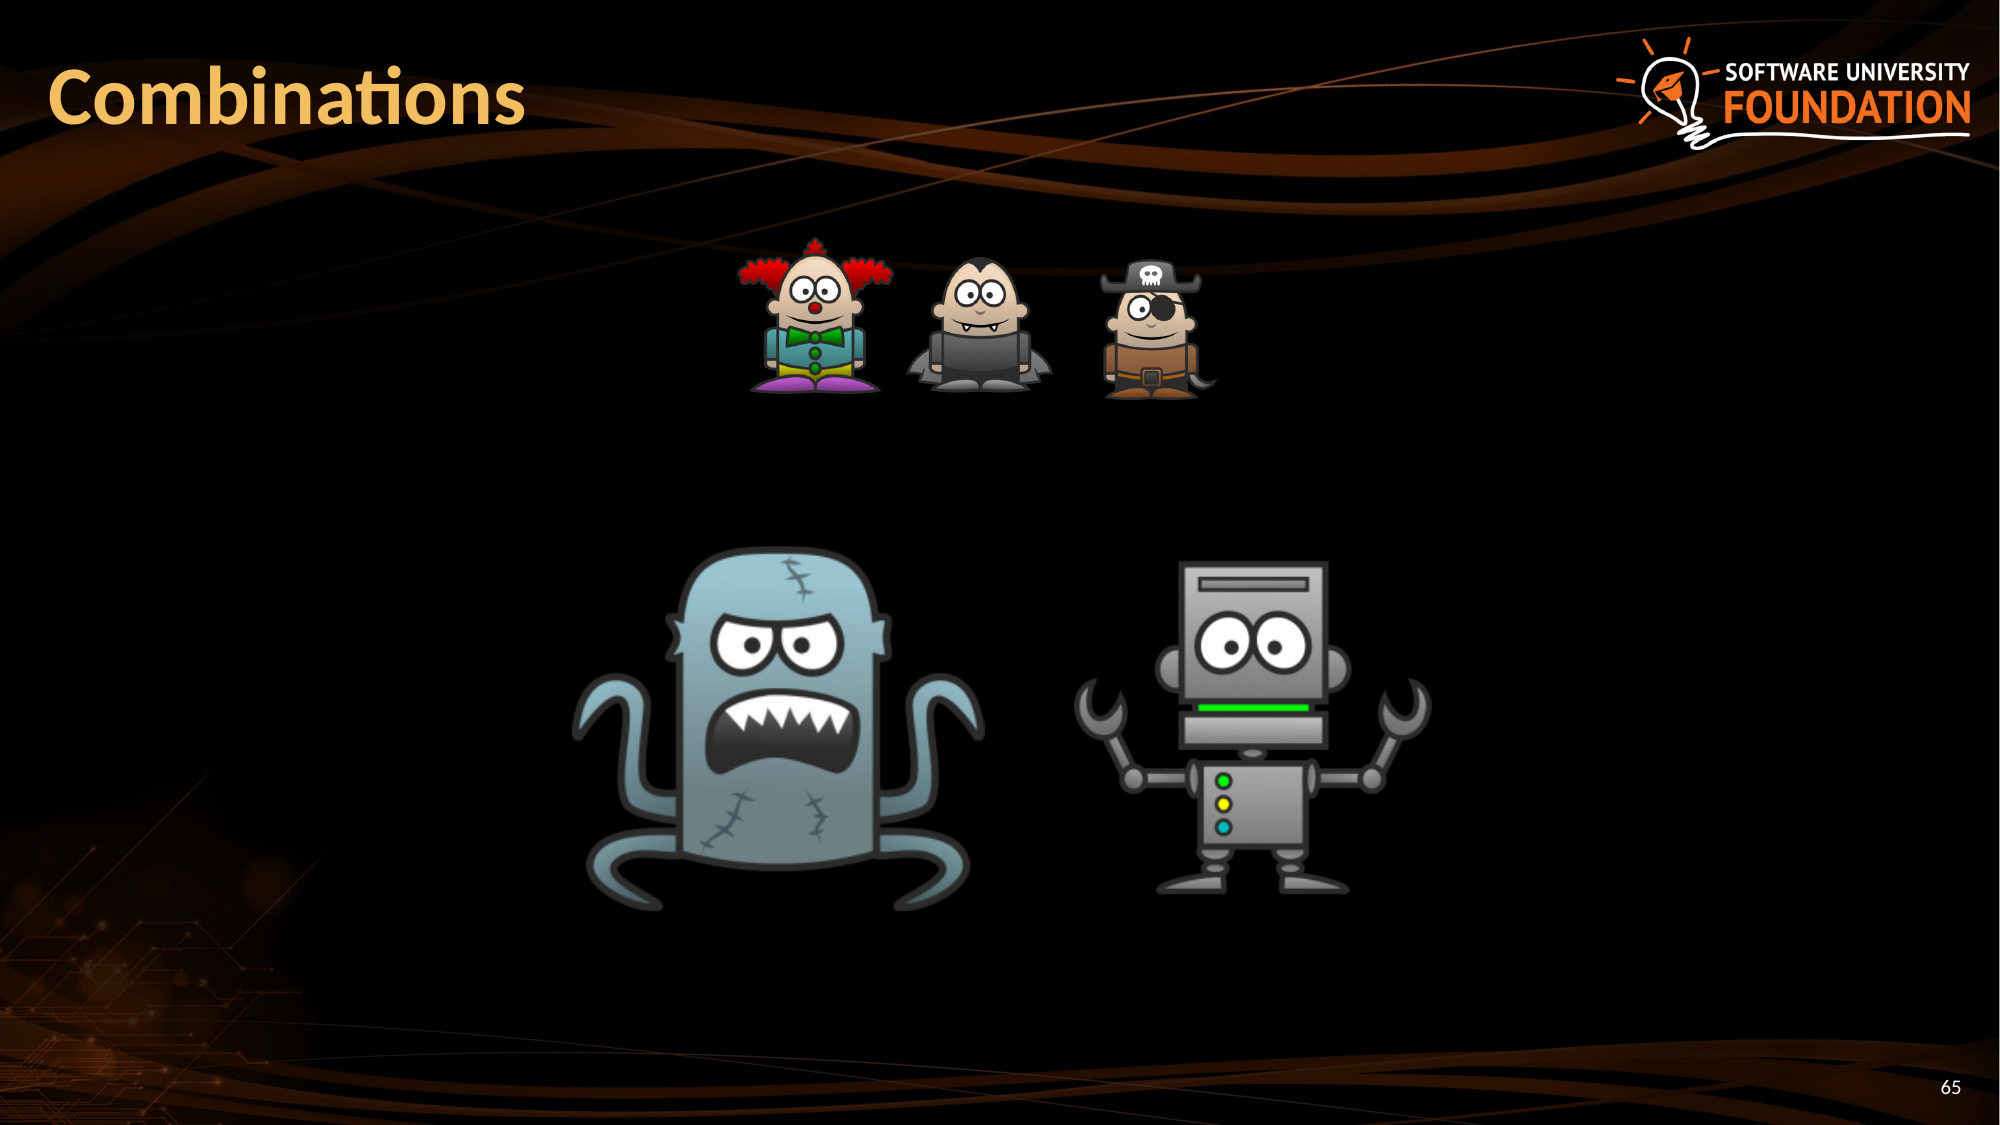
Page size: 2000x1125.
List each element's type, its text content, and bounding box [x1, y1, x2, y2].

picture [0, 0, 2000, 1125]
text_box <number> [1897, 1070, 1968, 1103]
text_box Combinations [30, 6, 1602, 189]
